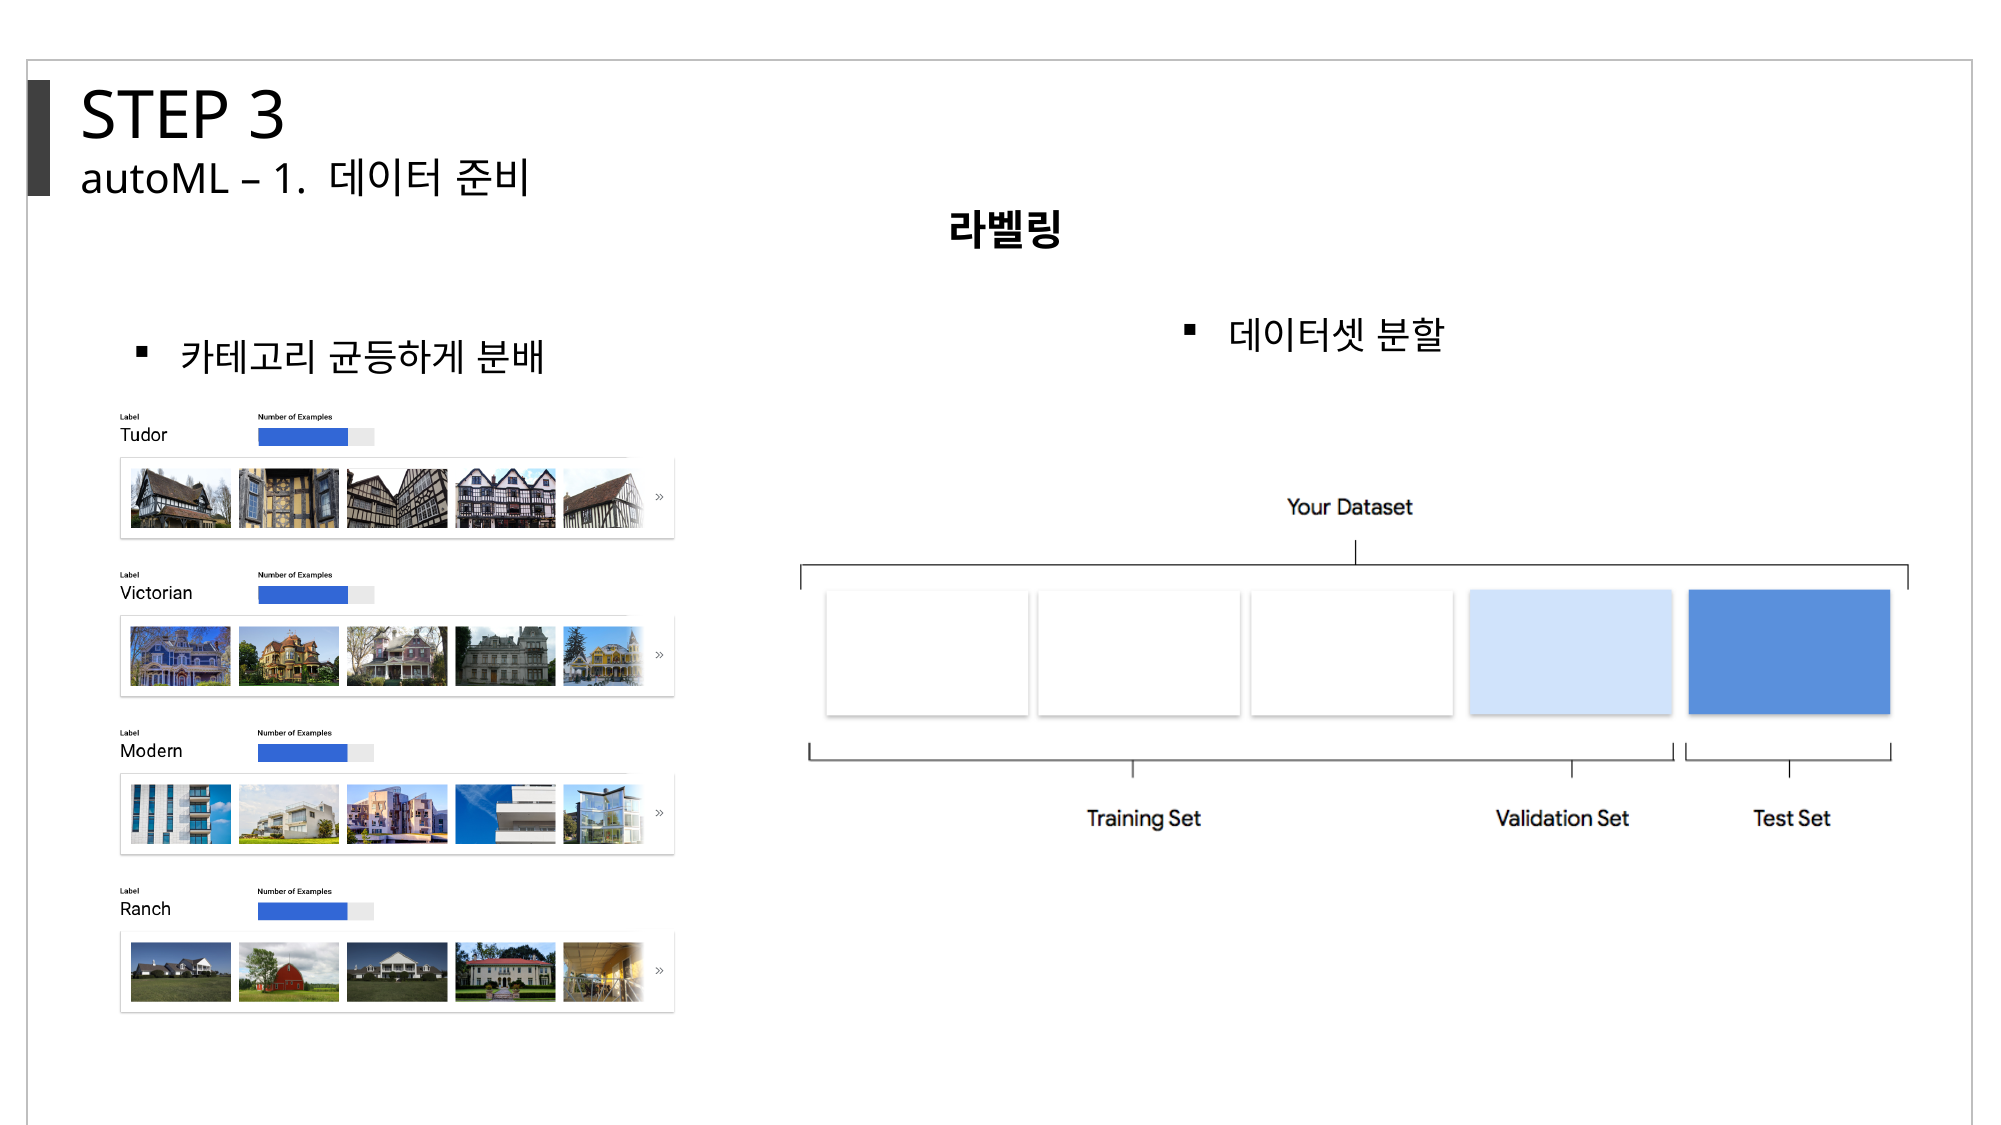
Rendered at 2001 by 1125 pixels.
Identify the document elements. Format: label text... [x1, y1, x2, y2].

text_box 카테고리 균등하게 분배 [118, 304, 656, 387]
text_box [26, 59, 1973, 1125]
text_box [27, 79, 51, 197]
text_box 데이터셋 분할 [1166, 304, 1461, 365]
text_box 라벨링 [933, 195, 1079, 261]
picture [798, 494, 1911, 833]
picture [118, 413, 676, 1016]
text_box STEP 3 autoML – 1. 데이터 준비 [65, 64, 863, 210]
